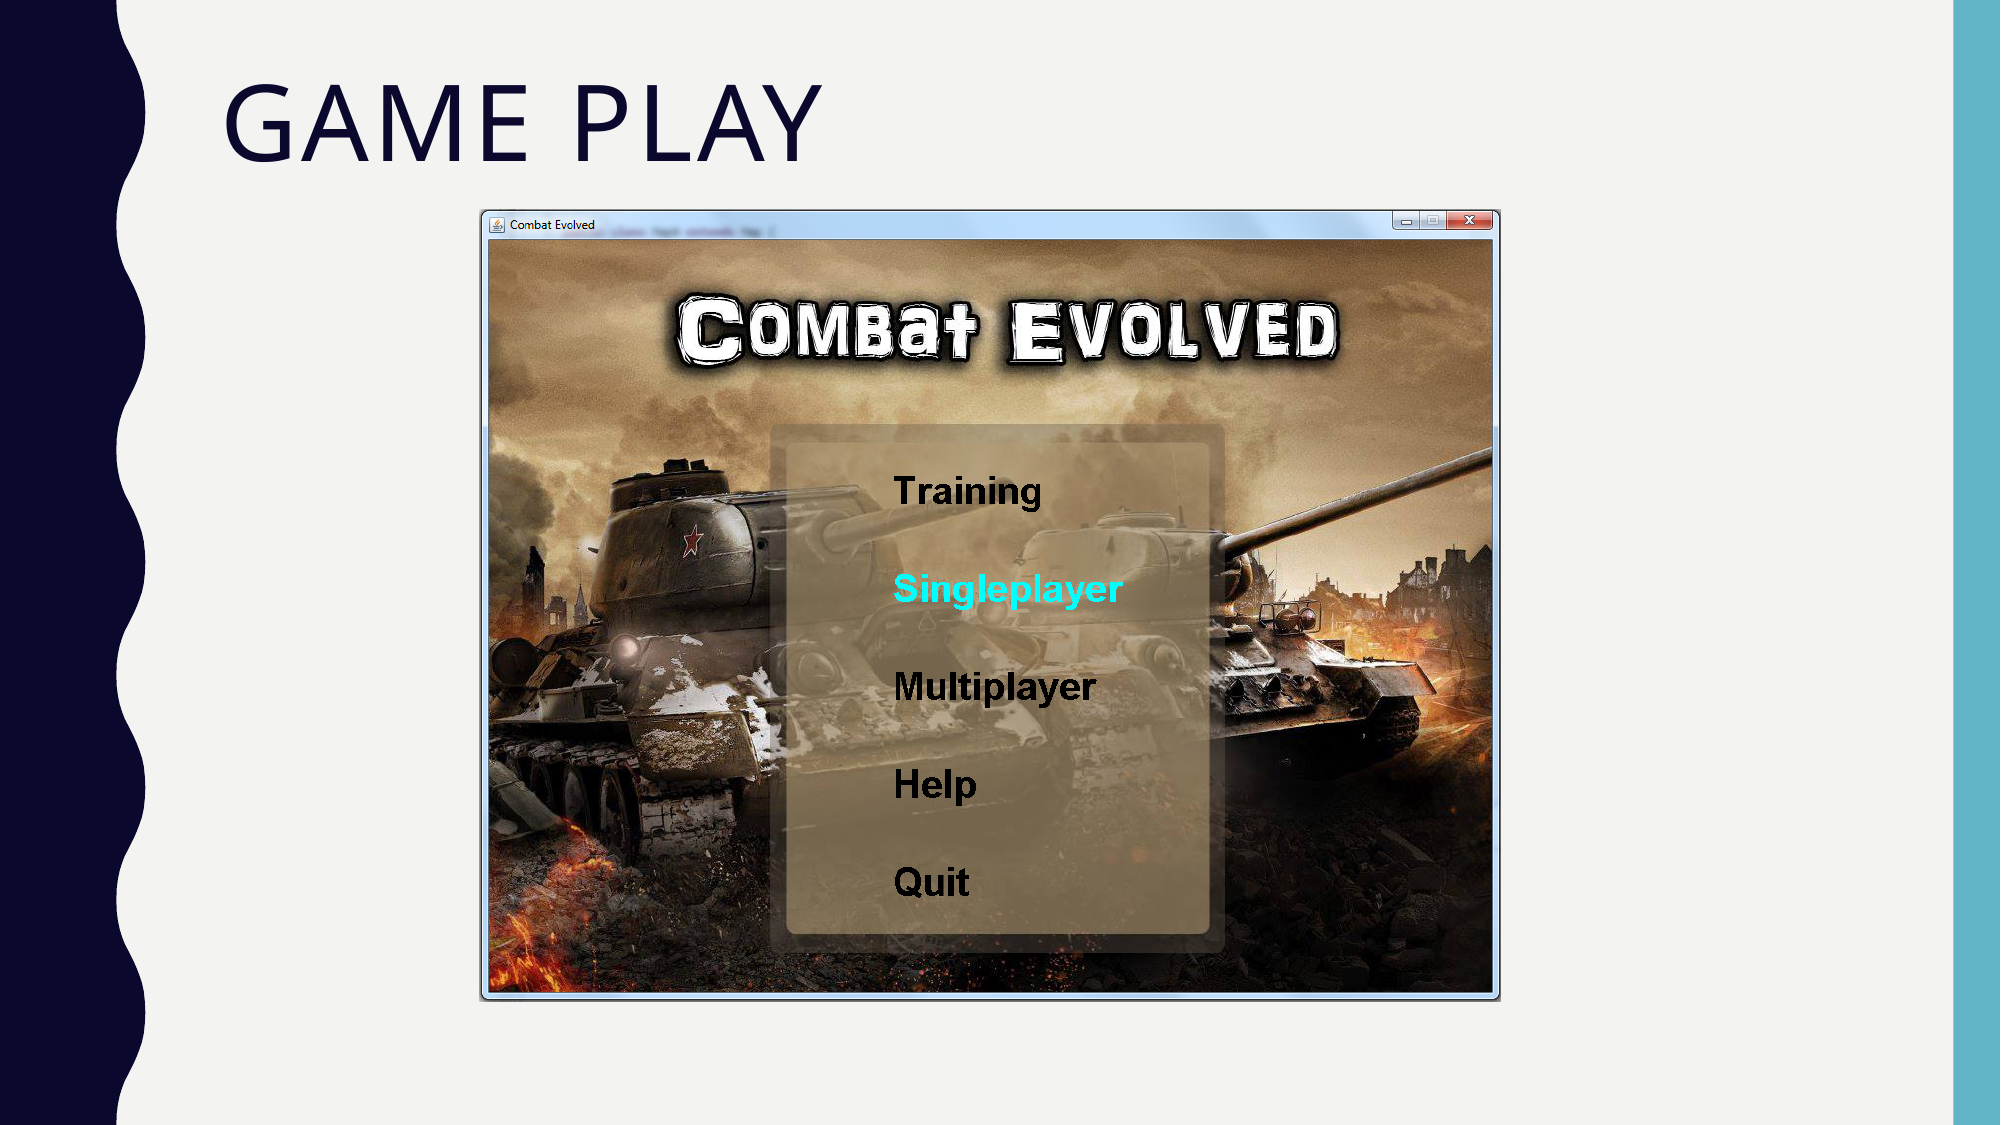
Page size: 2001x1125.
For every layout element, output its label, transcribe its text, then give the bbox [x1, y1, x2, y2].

title GAME PLAY [205, 62, 1875, 308]
picture [479, 209, 1501, 1002]
